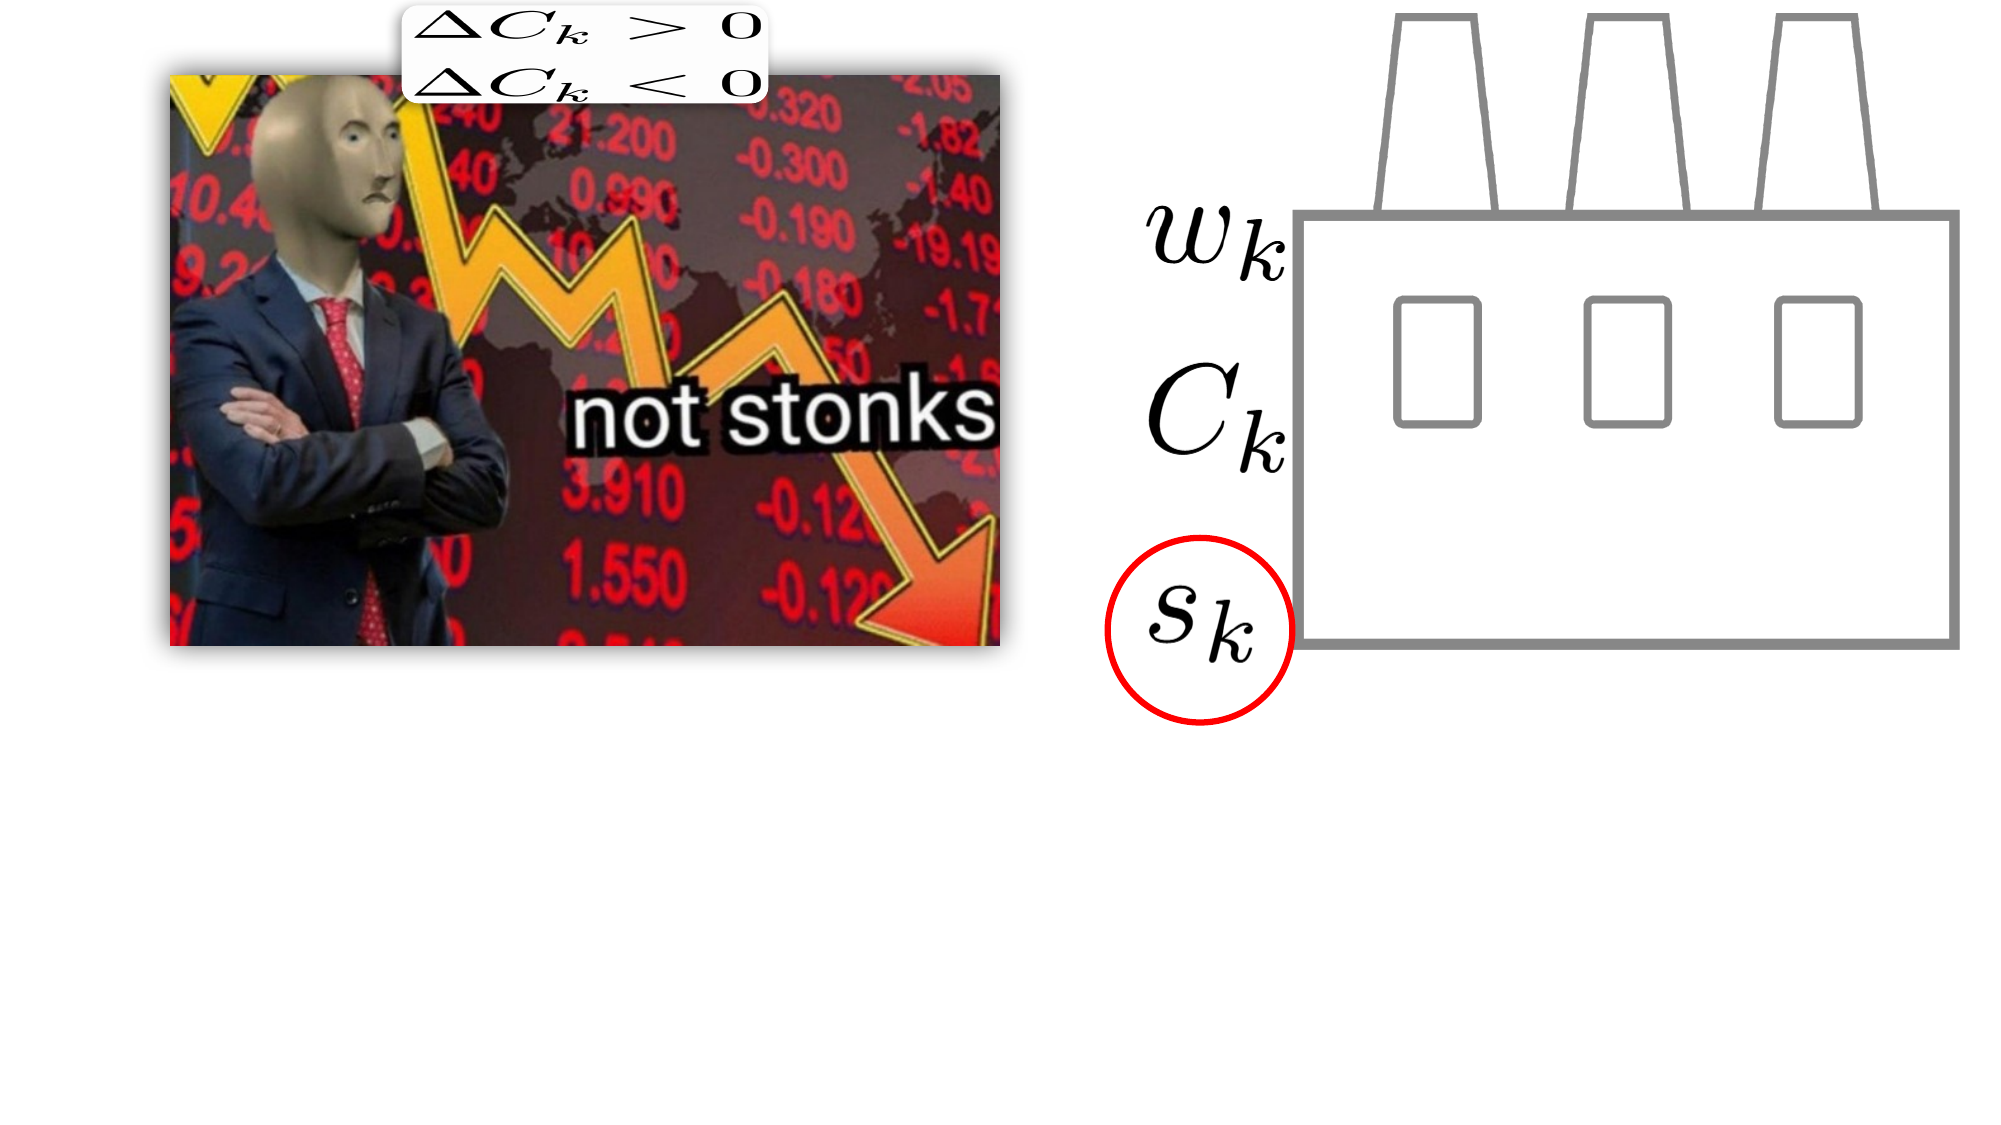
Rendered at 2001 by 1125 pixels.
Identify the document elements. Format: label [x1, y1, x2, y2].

text_box [1121, 681, 1279, 725]
picture [169, 4, 1001, 646]
picture [1086, 12, 1980, 681]
